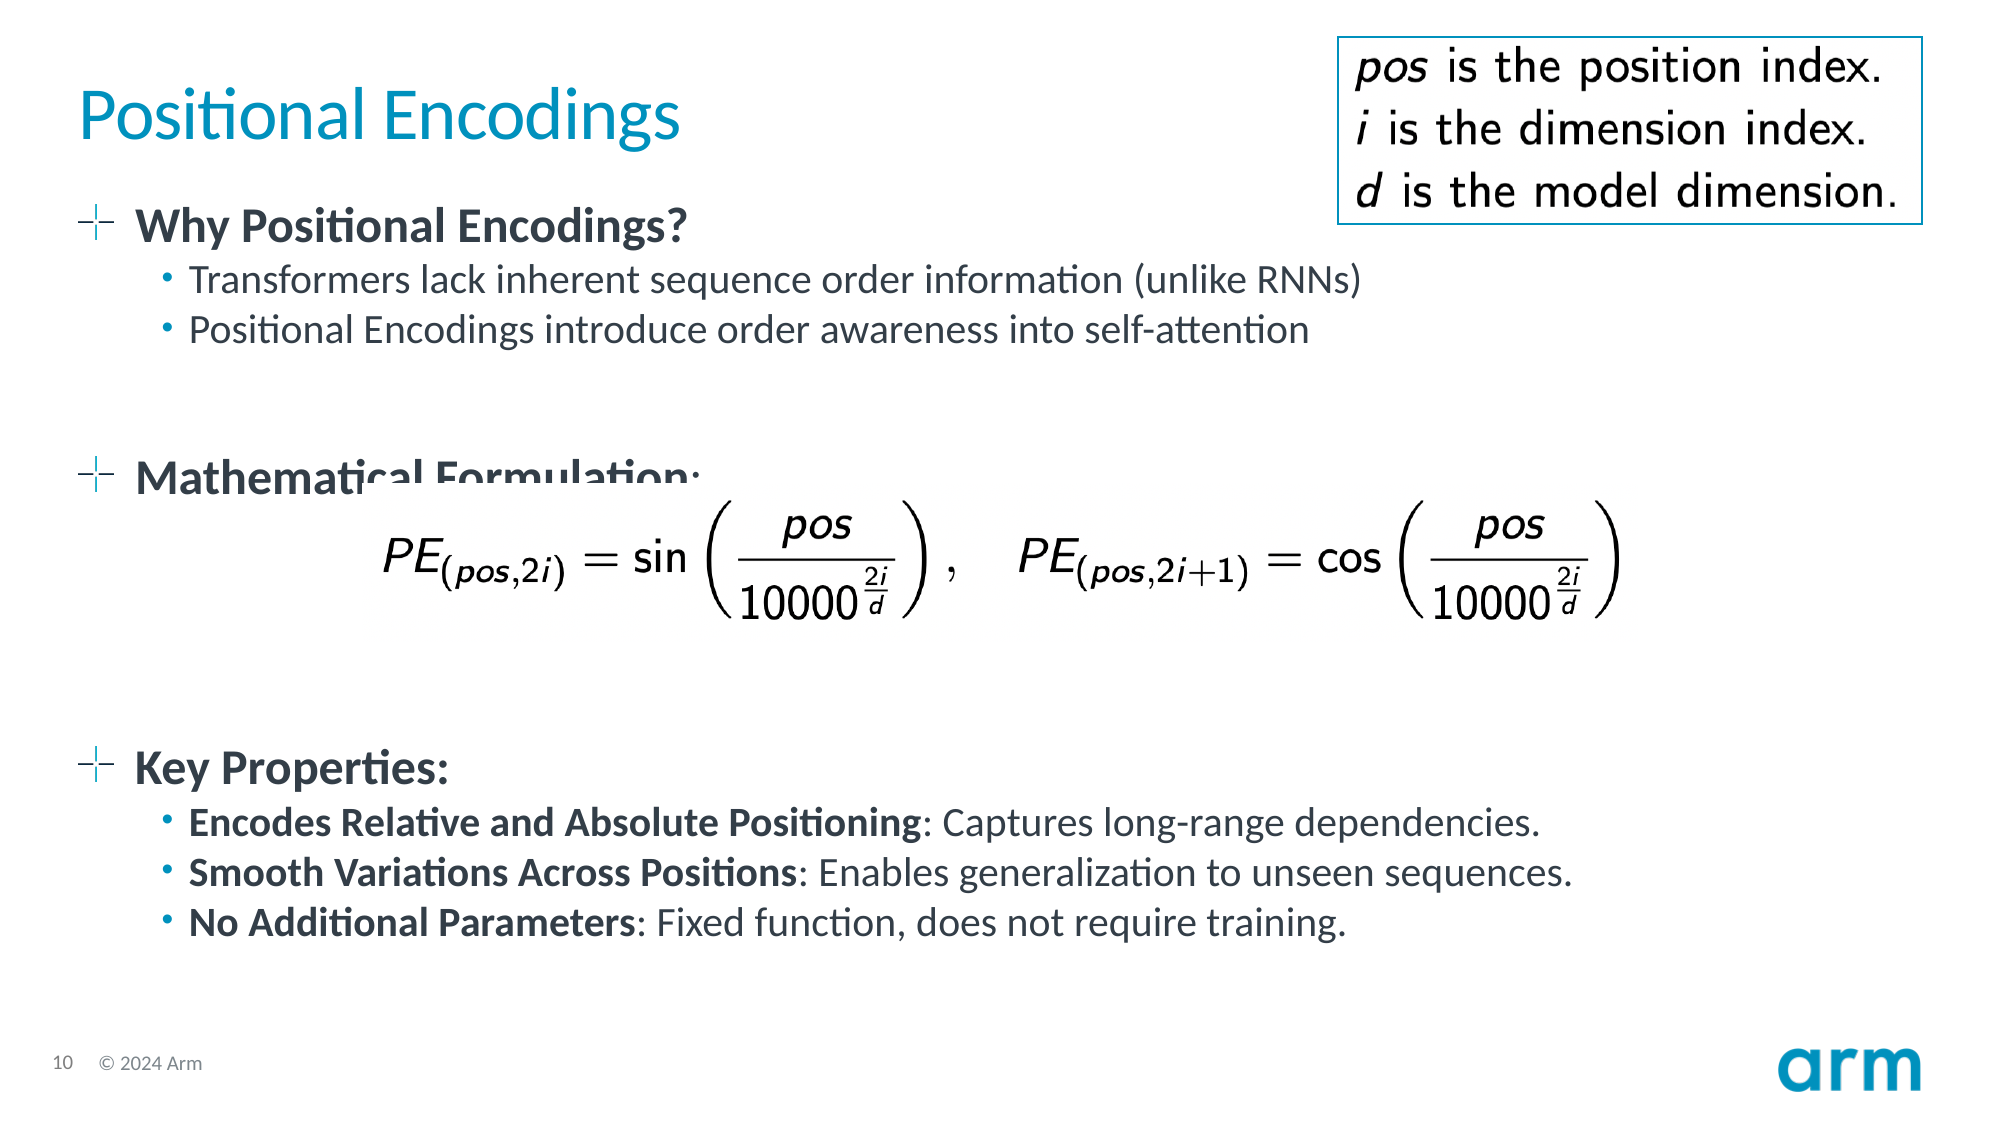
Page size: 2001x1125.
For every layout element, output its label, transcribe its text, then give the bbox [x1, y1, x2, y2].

picture [78, 456, 114, 492]
picture [1340, 39, 1920, 222]
list Why Positional Encodings? Transformers lack inherent sequence order information (unlike RNNs) Positional Encodings introduce order awareness into self-attention Mathematical Formulation: Key Properties: Encodes Relative and Absolute Positioning: Captures long-range dependencies. Smooth Variations Across Positions: Enables generalization to unseen sequences. No Additional Parameters: Fixed function, does not require training. [78, 192, 1922, 1004]
picture [362, 483, 1638, 642]
picture [78, 746, 114, 782]
title Positional Encodings [78, 78, 1337, 186]
picture [78, 204, 114, 240]
picture [1777, 1047, 1922, 1093]
